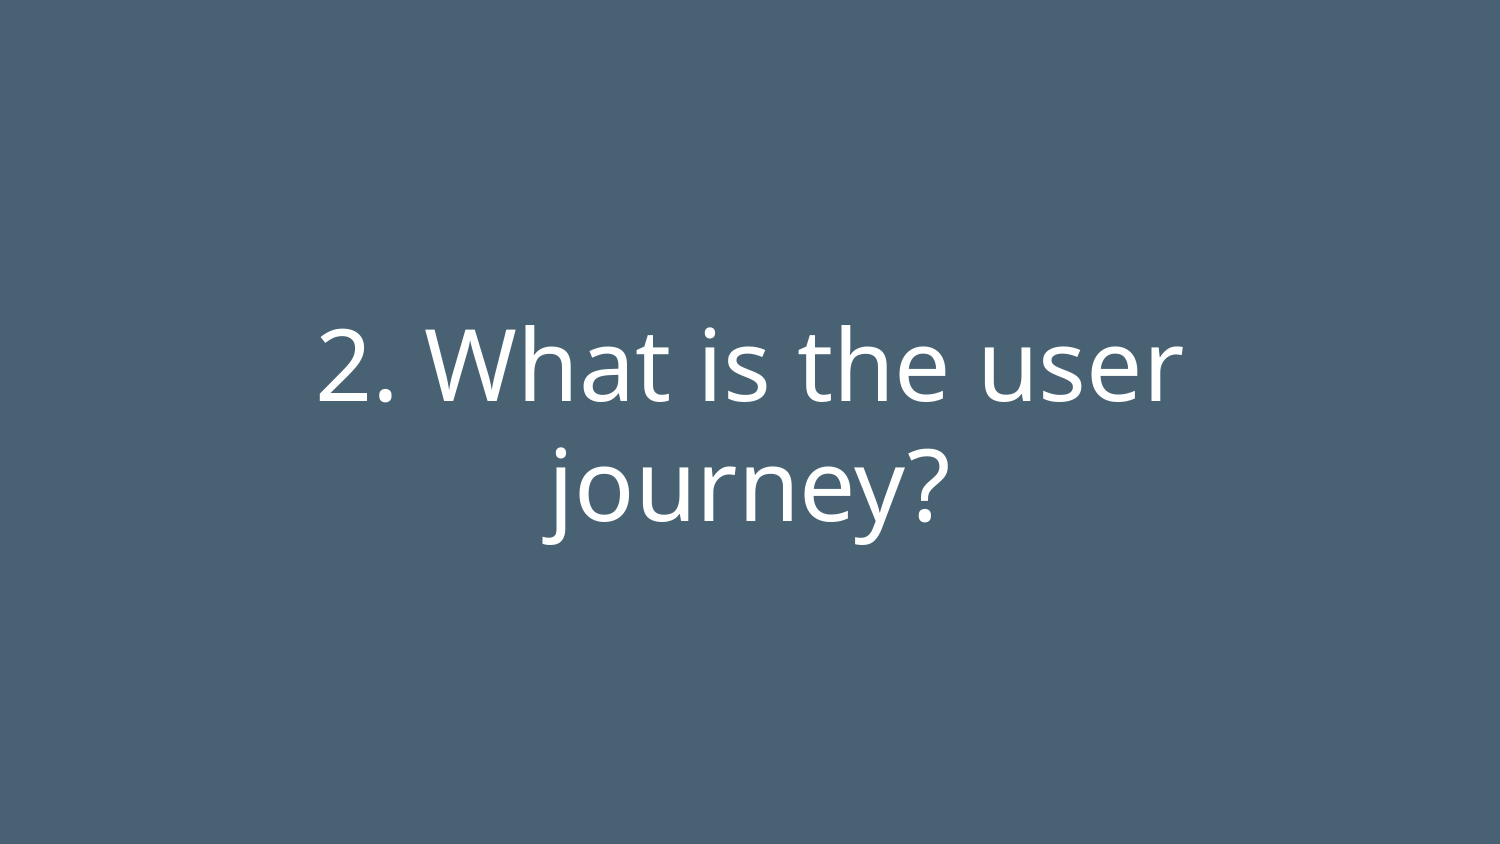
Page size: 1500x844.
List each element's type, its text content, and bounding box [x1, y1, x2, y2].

text_box 2. What is the user journey? [123, 253, 1377, 591]
